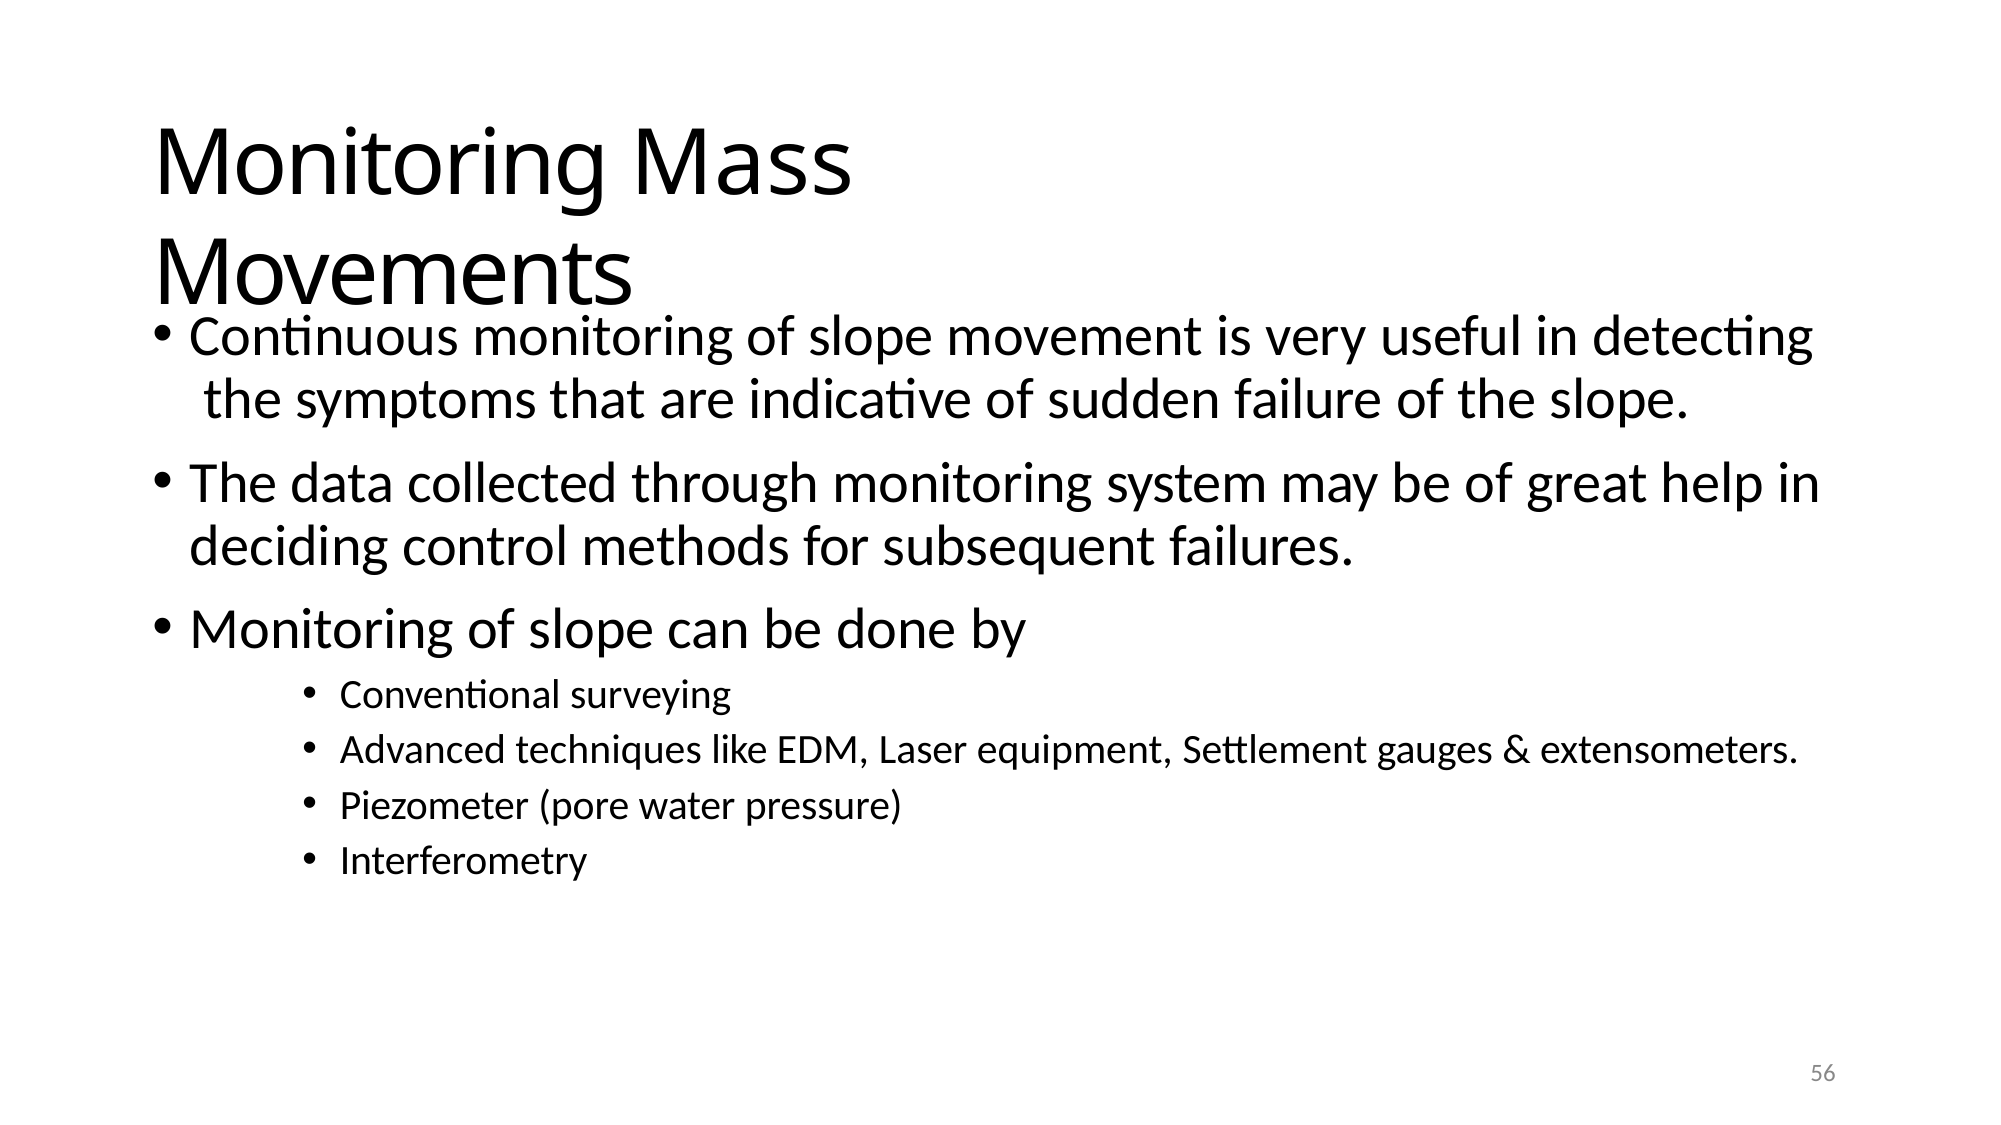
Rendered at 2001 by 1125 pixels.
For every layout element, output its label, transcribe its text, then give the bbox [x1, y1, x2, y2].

title Monitoring Mass Movements [150, 100, 1222, 294]
text_box Continuous monitoring of slope movement is very useful in detecting the symptoms that are indicative of sudden failure of the slope. The data collected through monitoring system may be of great help in deciding control methods for subsequent failures. Monitoring of slope can be done by Conventional surveying Advanced techniques like EDM, Laser equipment, Settlement gauges & extensometers. Piezometer (pore water pressure) Interferometry [150, 294, 1839, 883]
slide_number 100 [1804, 1060, 1855, 1125]
